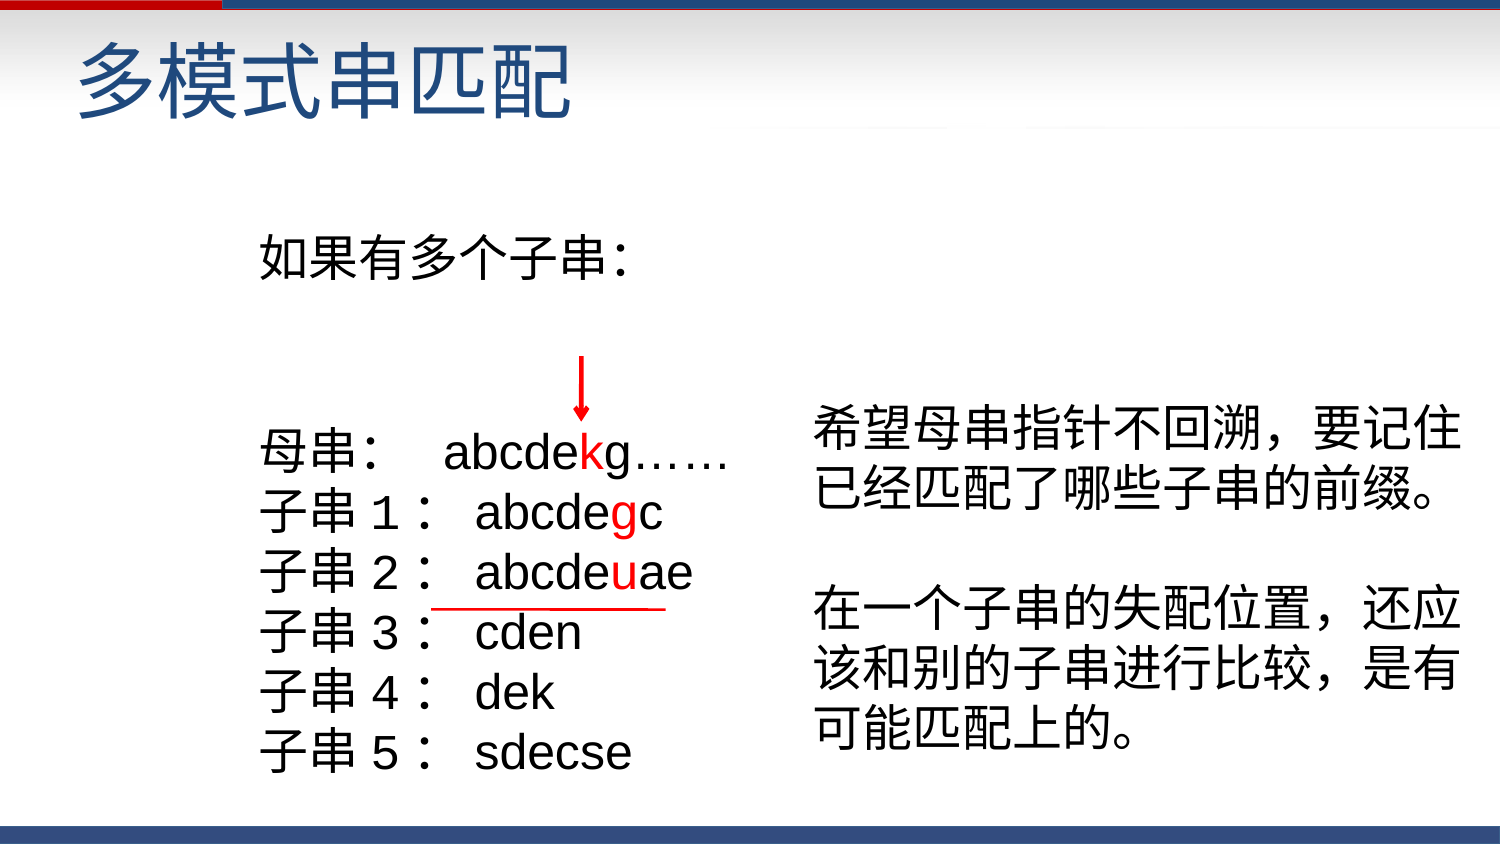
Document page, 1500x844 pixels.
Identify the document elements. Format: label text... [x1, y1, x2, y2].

text_box 母串： abcdekg…… 子串1：abcdegc 子串2：abcdeuae 子串3：cden 子串4：dek 子串5：sdecse [243, 412, 1229, 844]
title 多模式串匹配 [58, 14, 1430, 145]
text_box 如果有多个子串： [243, 159, 1276, 295]
picture [0, 10, 1500, 129]
text_box 希望母串指针不回溯，要记住已经匹配了哪些子串的前缀。 在一个子串的失配位置，还应该和别的子串进行比较，是有可能匹配上的。 [797, 388, 1487, 764]
